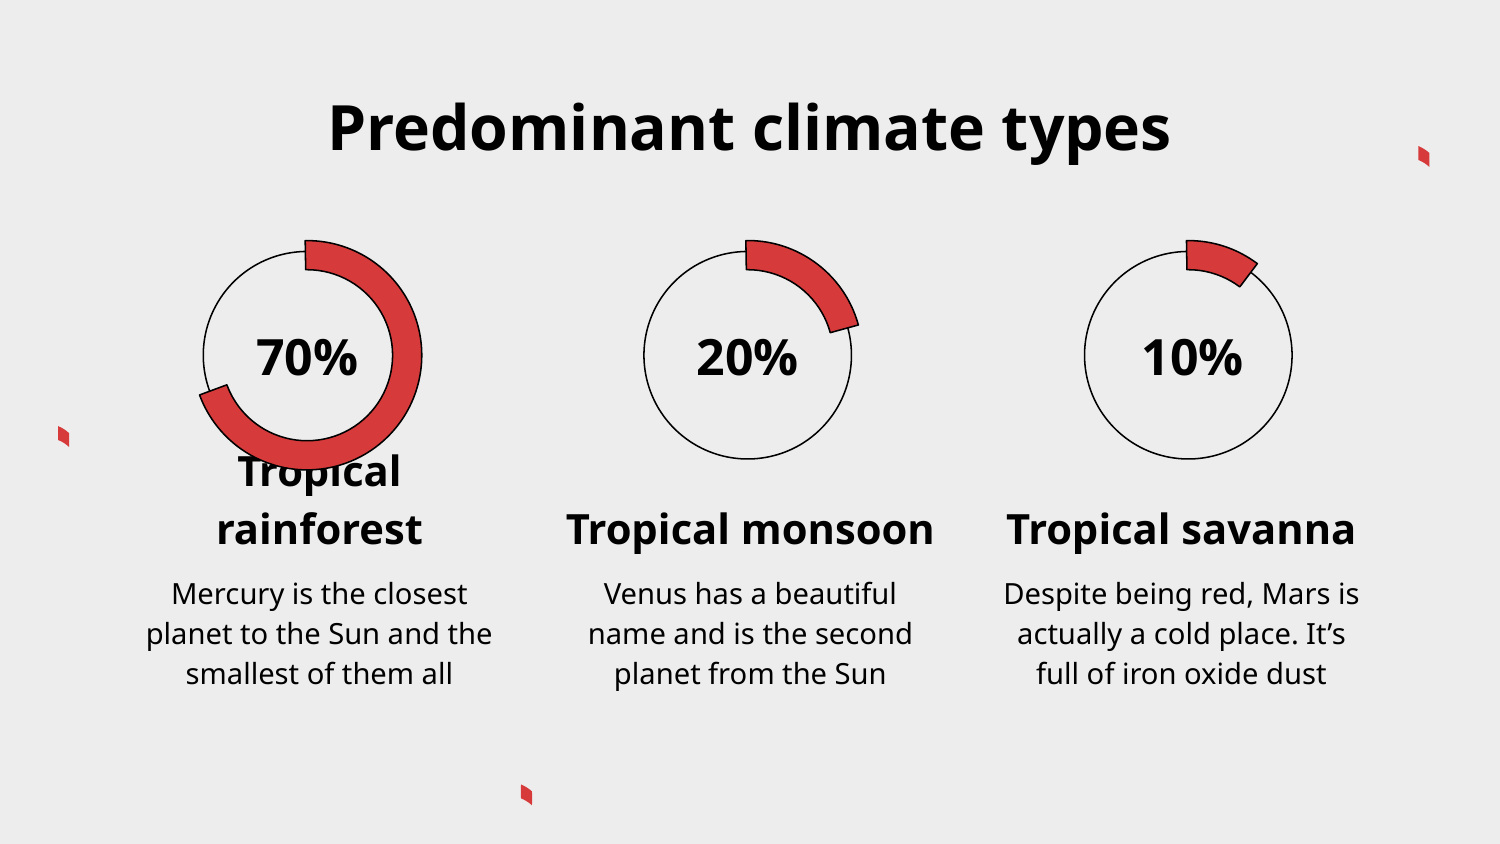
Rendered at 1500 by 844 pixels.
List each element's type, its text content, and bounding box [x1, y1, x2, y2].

title 20% [664, 321, 832, 389]
title 70% [224, 321, 391, 389]
text_box [203, 251, 384, 391]
text_box [1186, 240, 1258, 287]
subtitle Tropical monsoon [549, 482, 952, 568]
subtitle Venus has a beautiful name and is the second planet from the Sun [549, 568, 952, 711]
subtitle Tropical savanna [980, 482, 1383, 568]
text_box [745, 240, 859, 333]
title Predominant climate types [118, 72, 1382, 167]
subtitle Tropical rainforest [118, 482, 521, 568]
subtitle Despite being red, Mars is actually a cold place. It’s full of iron oxide dust [980, 568, 1383, 711]
text_box [1084, 251, 1293, 459]
title 10% [1109, 321, 1276, 389]
subtitle Mercury is the closest planet to the Sun and the smallest of them all [118, 568, 521, 711]
text_box [199, 240, 422, 470]
text_box [230, 389, 385, 440]
text_box [643, 251, 852, 459]
